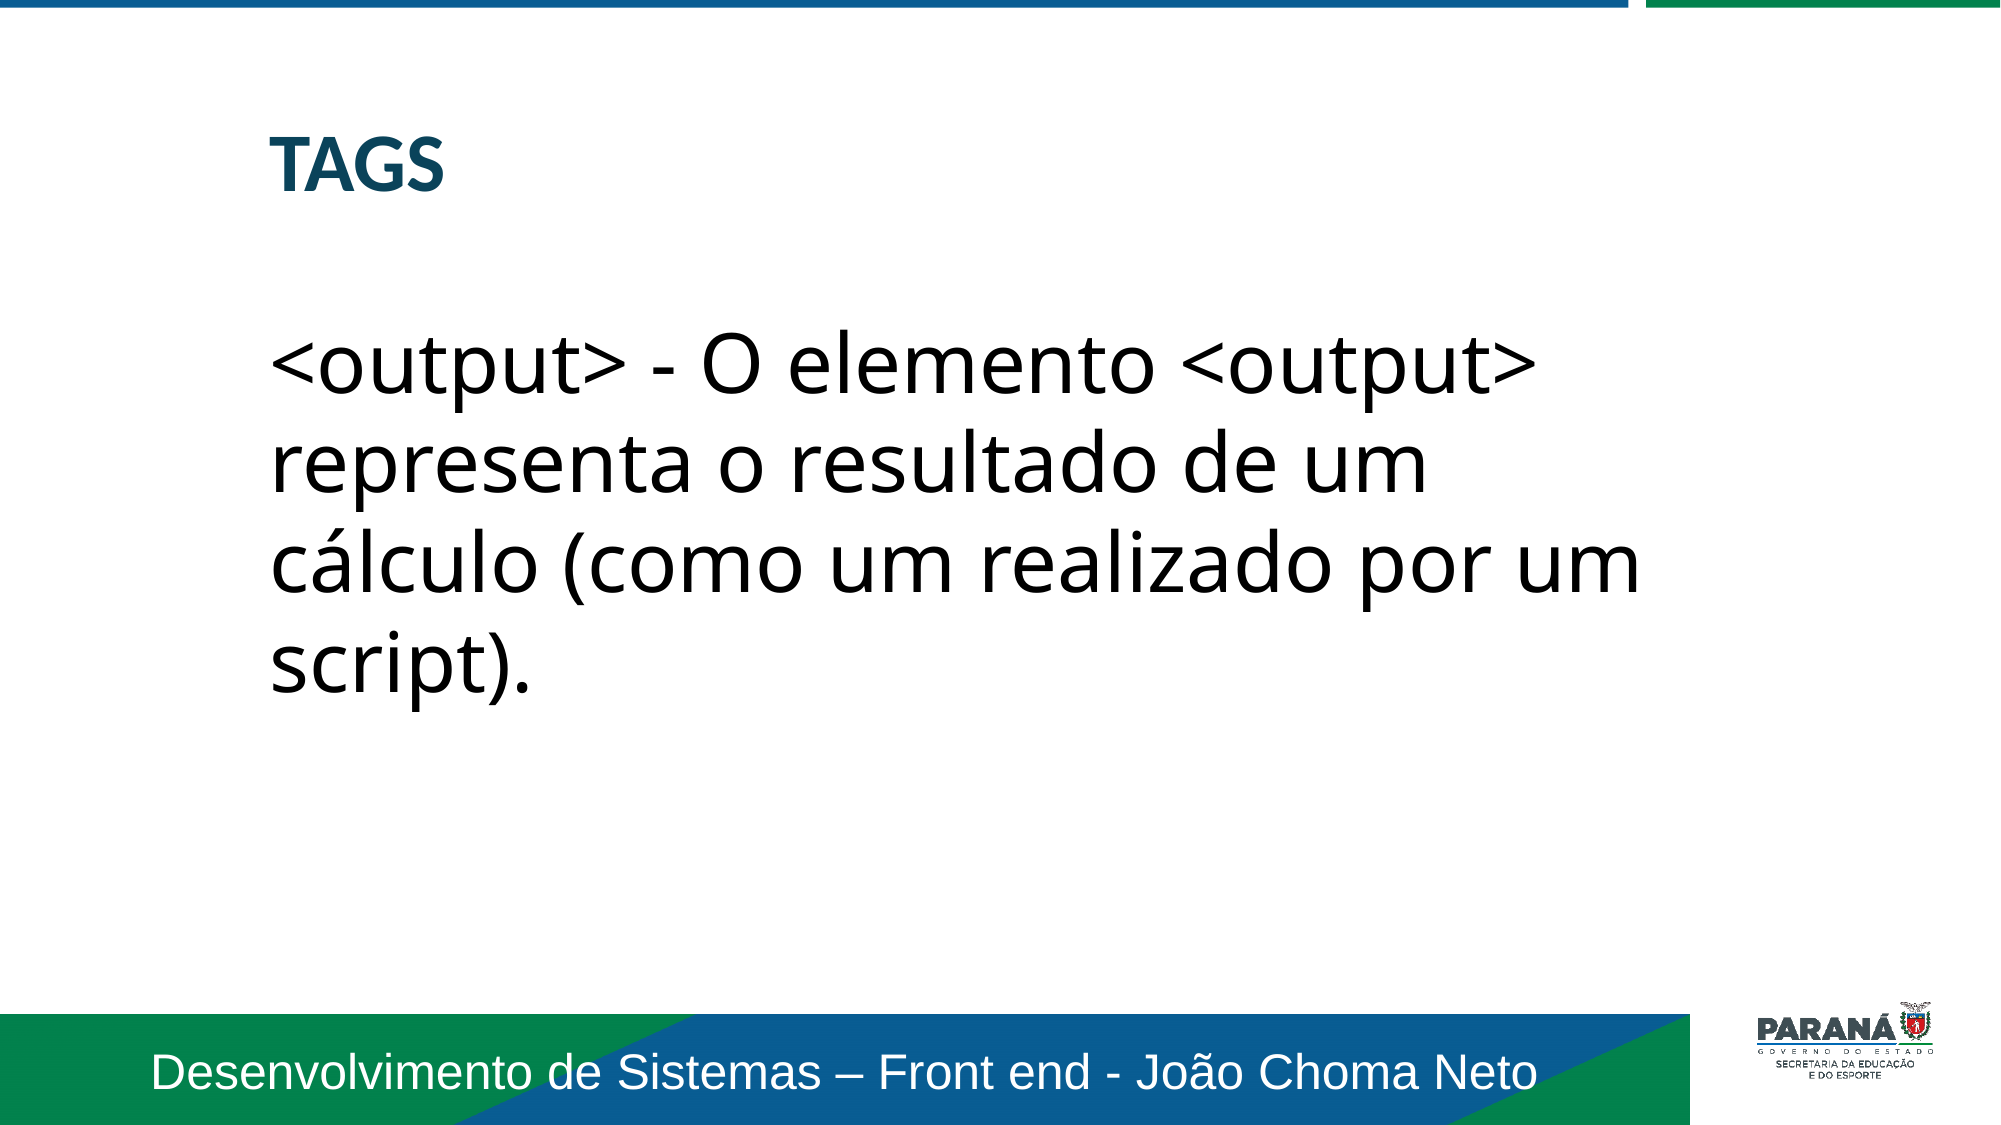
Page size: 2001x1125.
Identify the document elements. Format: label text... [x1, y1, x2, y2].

picture [1757, 1002, 1933, 1081]
list <output> - O elemento <output> representa o resultado de um cálculo (como um realizado por um script). [217, 302, 1677, 921]
list TAGS [217, 111, 1637, 249]
picture [0, 1014, 1690, 1125]
